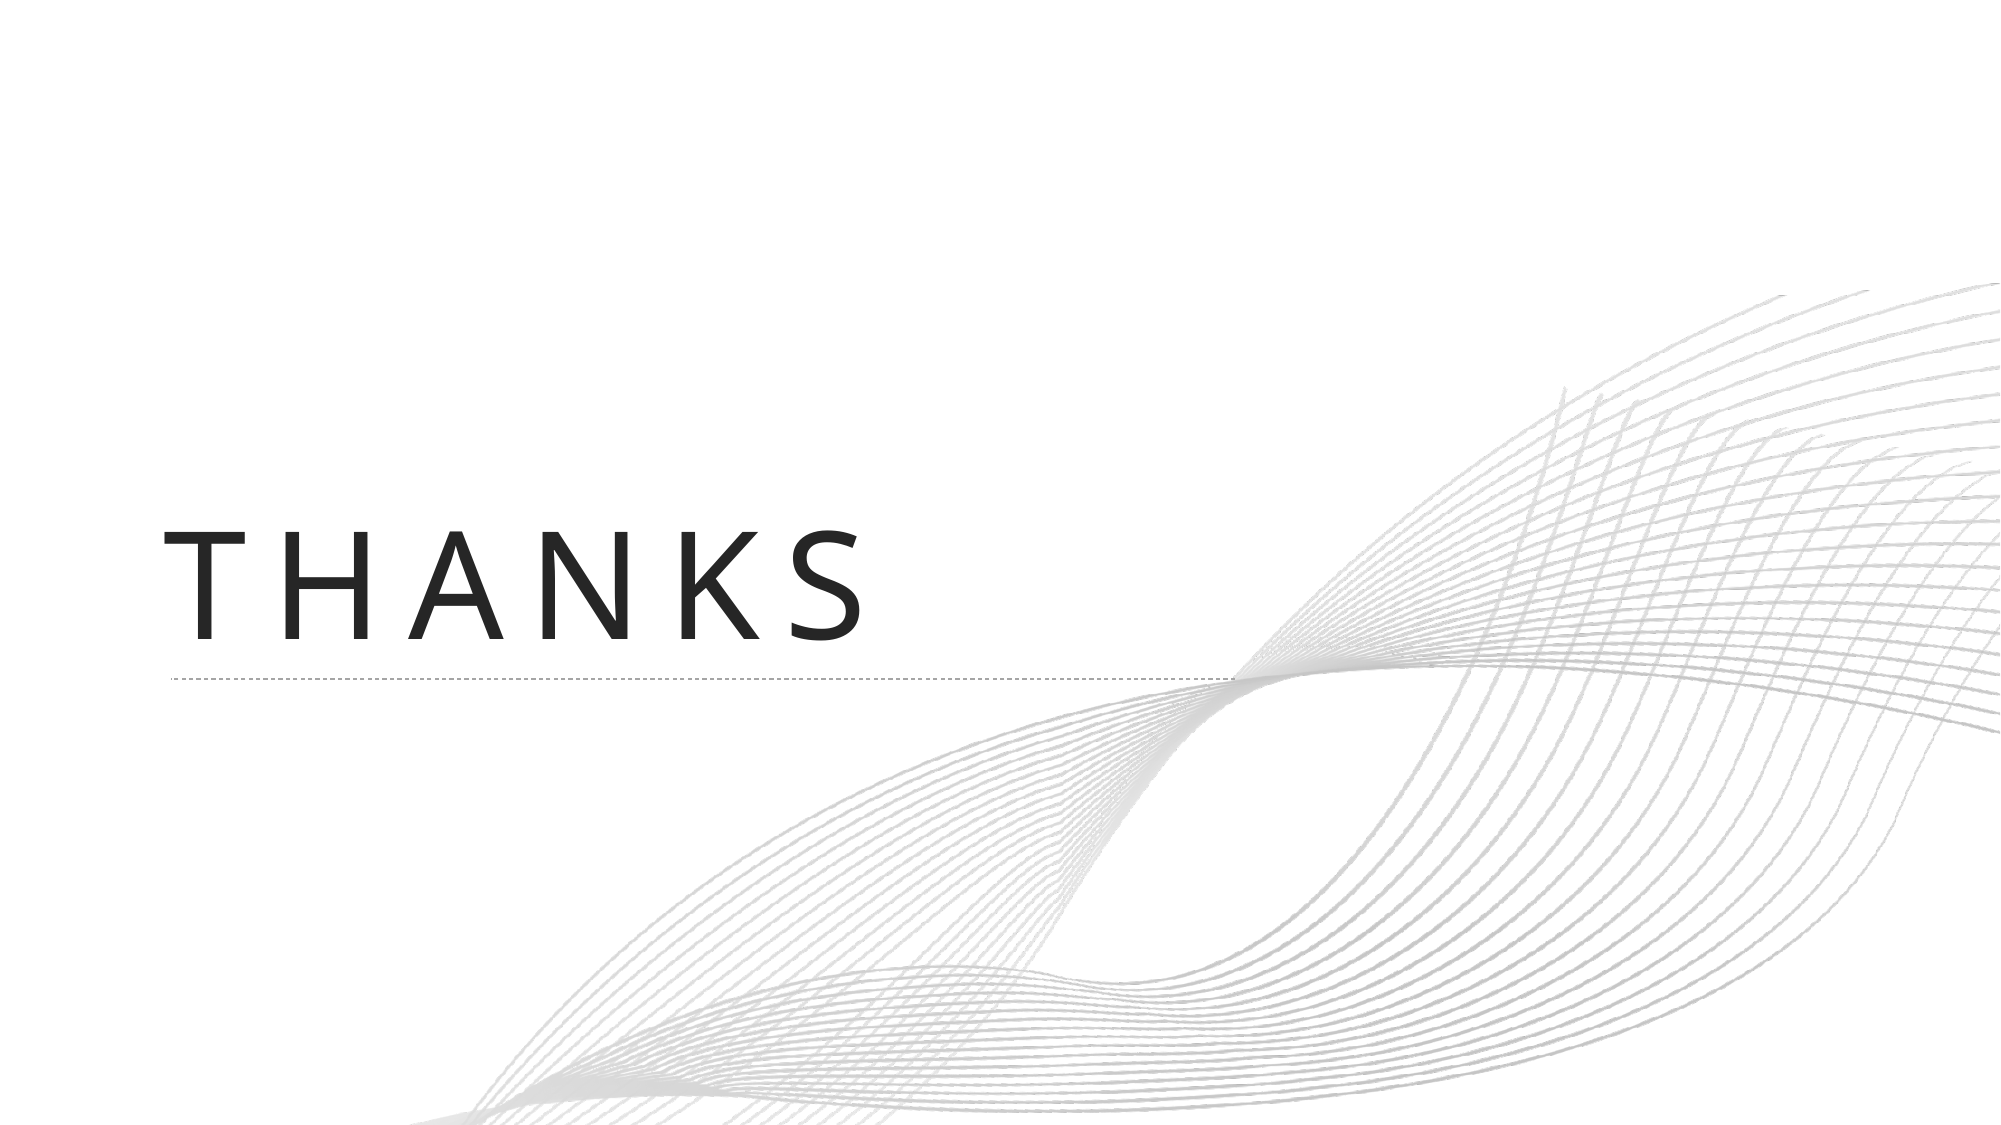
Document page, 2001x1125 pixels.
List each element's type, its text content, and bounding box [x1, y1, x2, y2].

picture [7, 221, 2001, 1125]
text_box THANKS [148, 482, 1321, 677]
